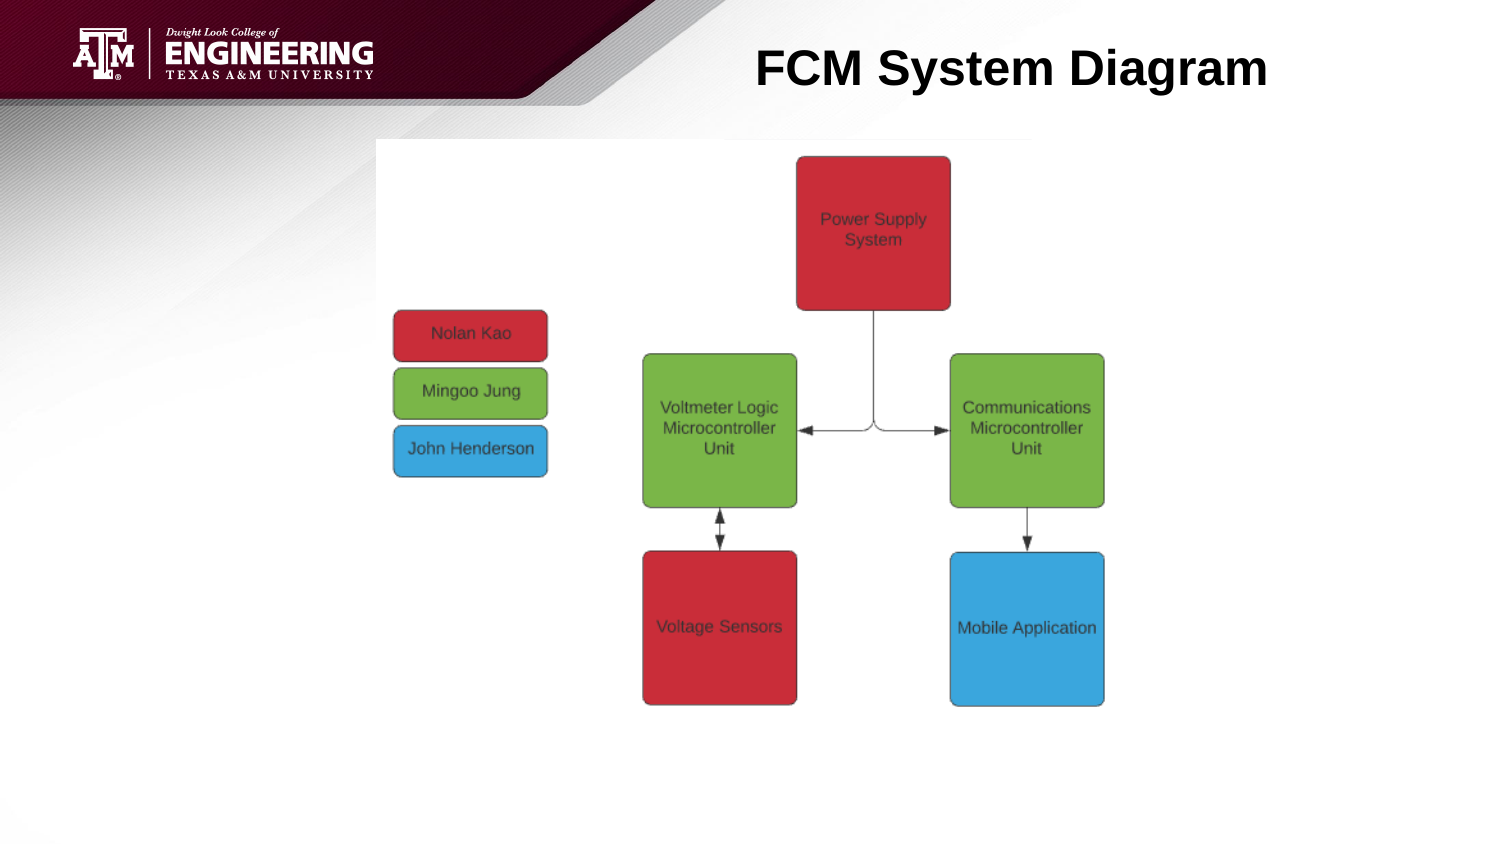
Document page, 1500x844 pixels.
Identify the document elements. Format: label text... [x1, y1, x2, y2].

picture [0, 0, 1500, 844]
text_box FCM System Diagram [740, 20, 1434, 111]
